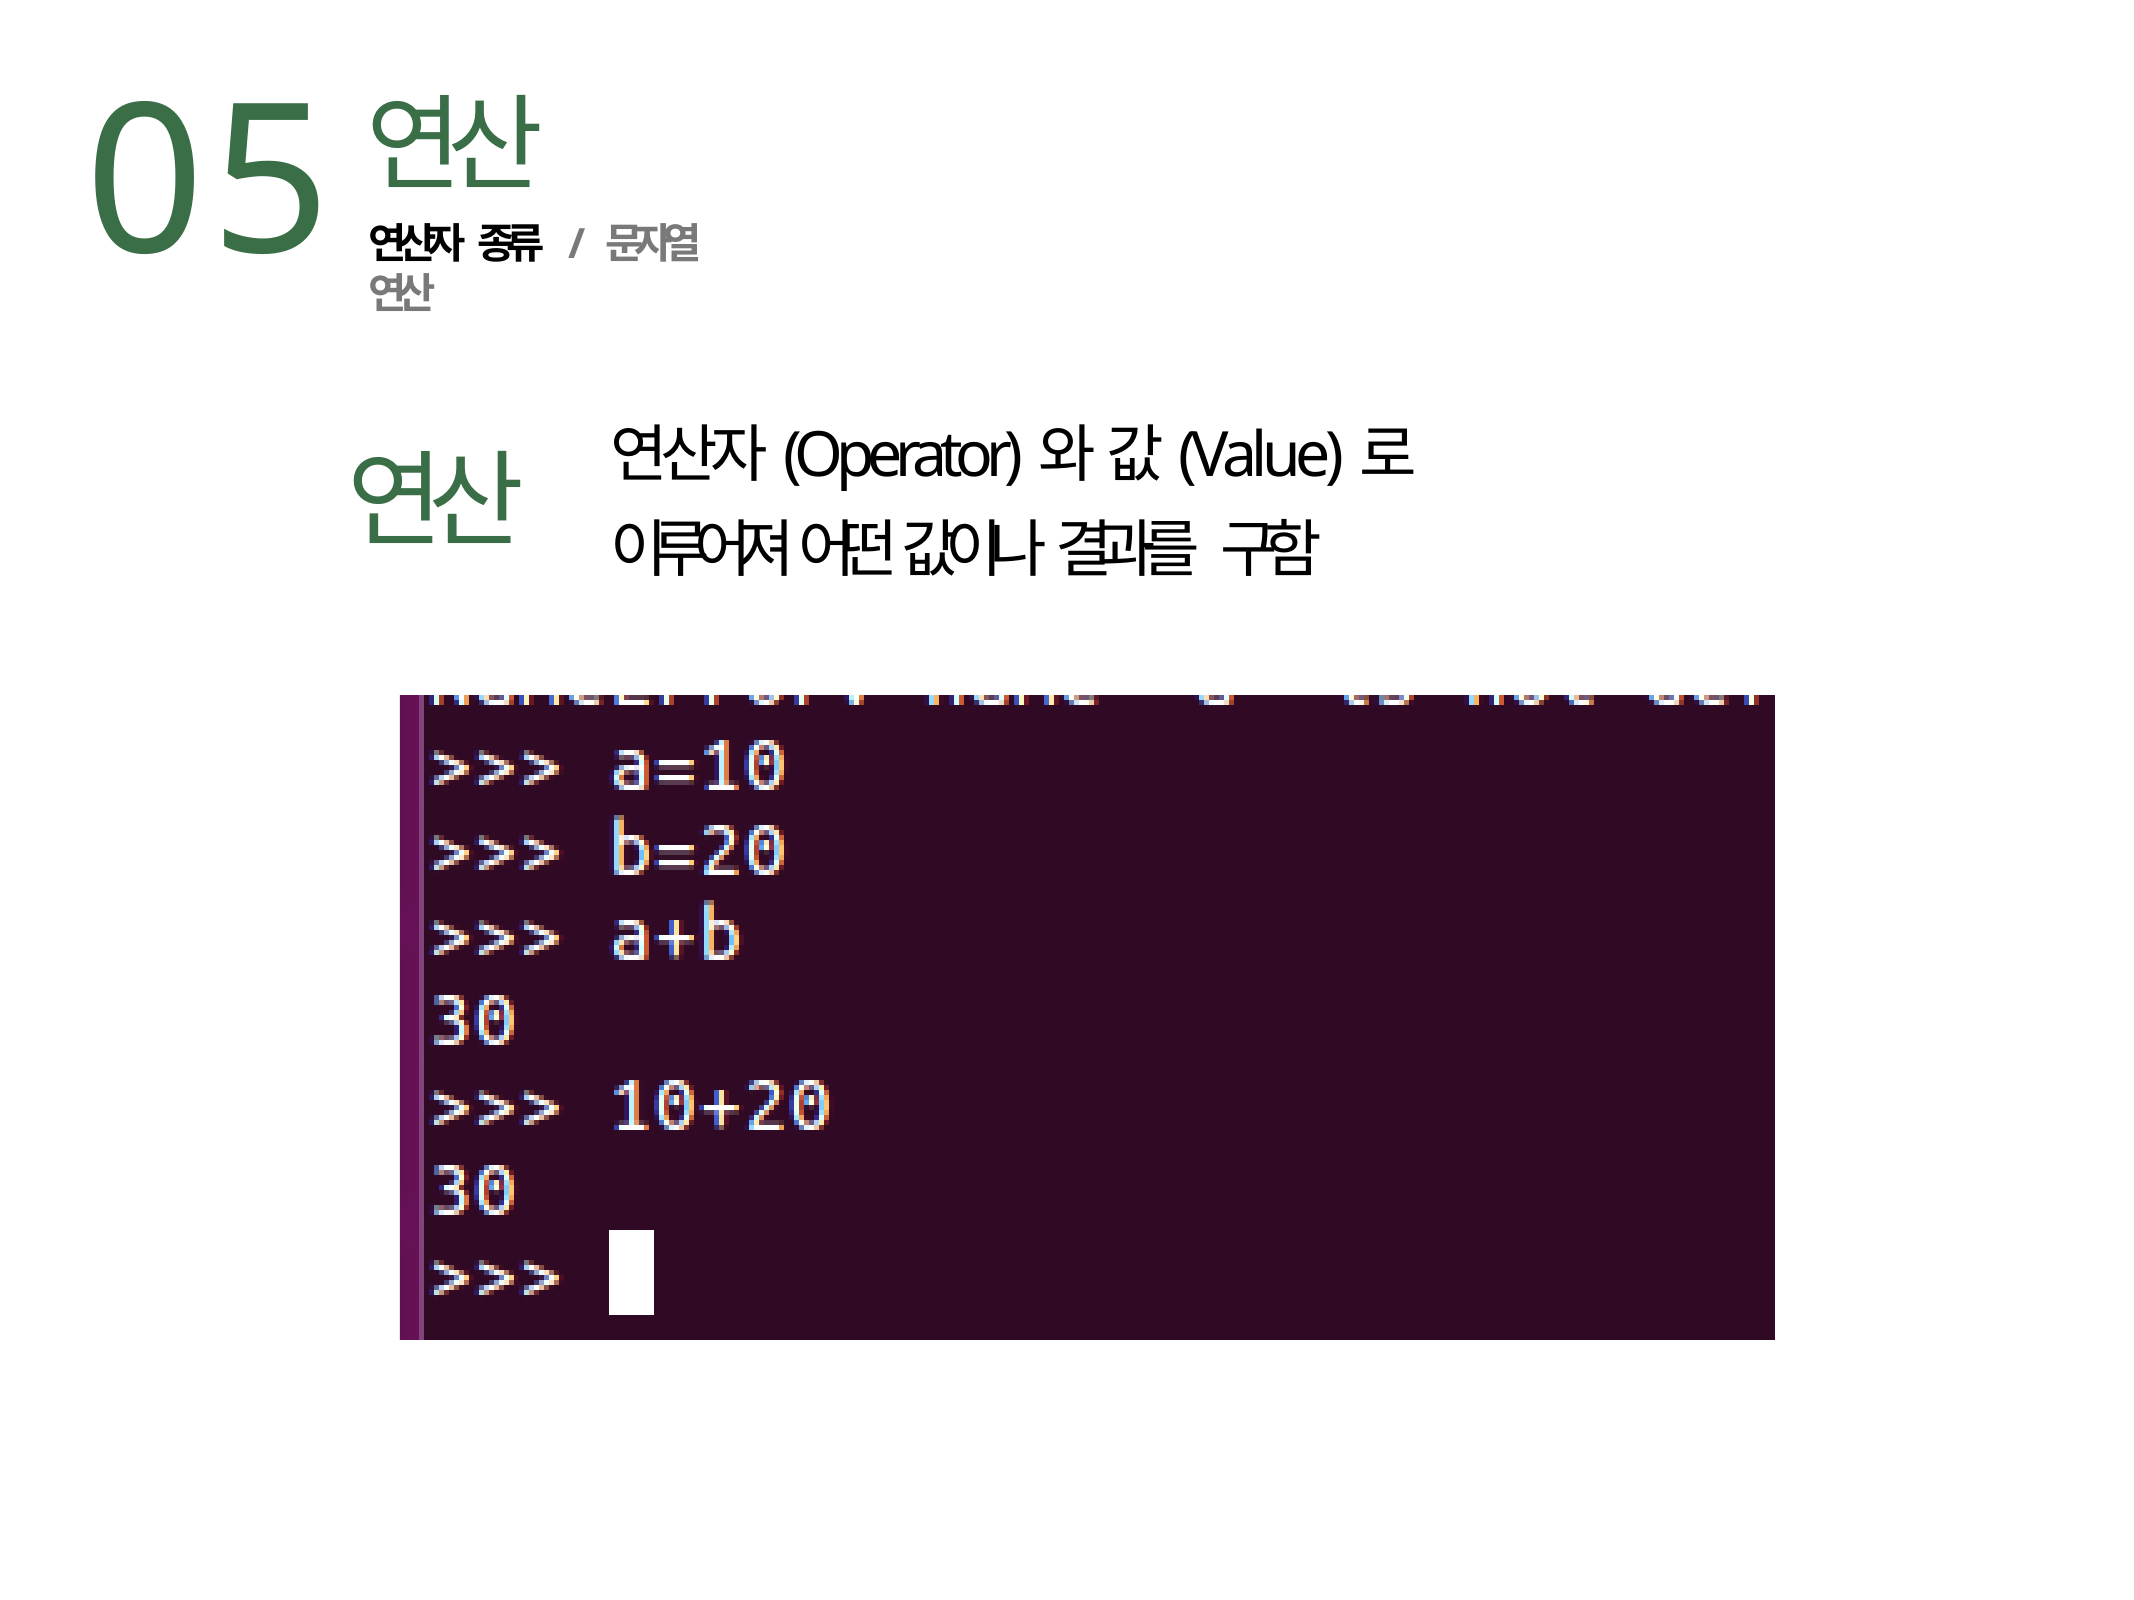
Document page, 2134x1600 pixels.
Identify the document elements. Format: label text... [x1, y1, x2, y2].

text_box 05 [83, 43, 332, 294]
text_box 연산 [345, 433, 529, 559]
text_box [399, 695, 1775, 1340]
text_box 연산자(Operator)와 값(Value)로 이루어져 어떤 값이나 결과를 구함 [608, 393, 1547, 584]
text_box 연산 연산자 종류 / 문자열 연산 [364, 77, 768, 317]
